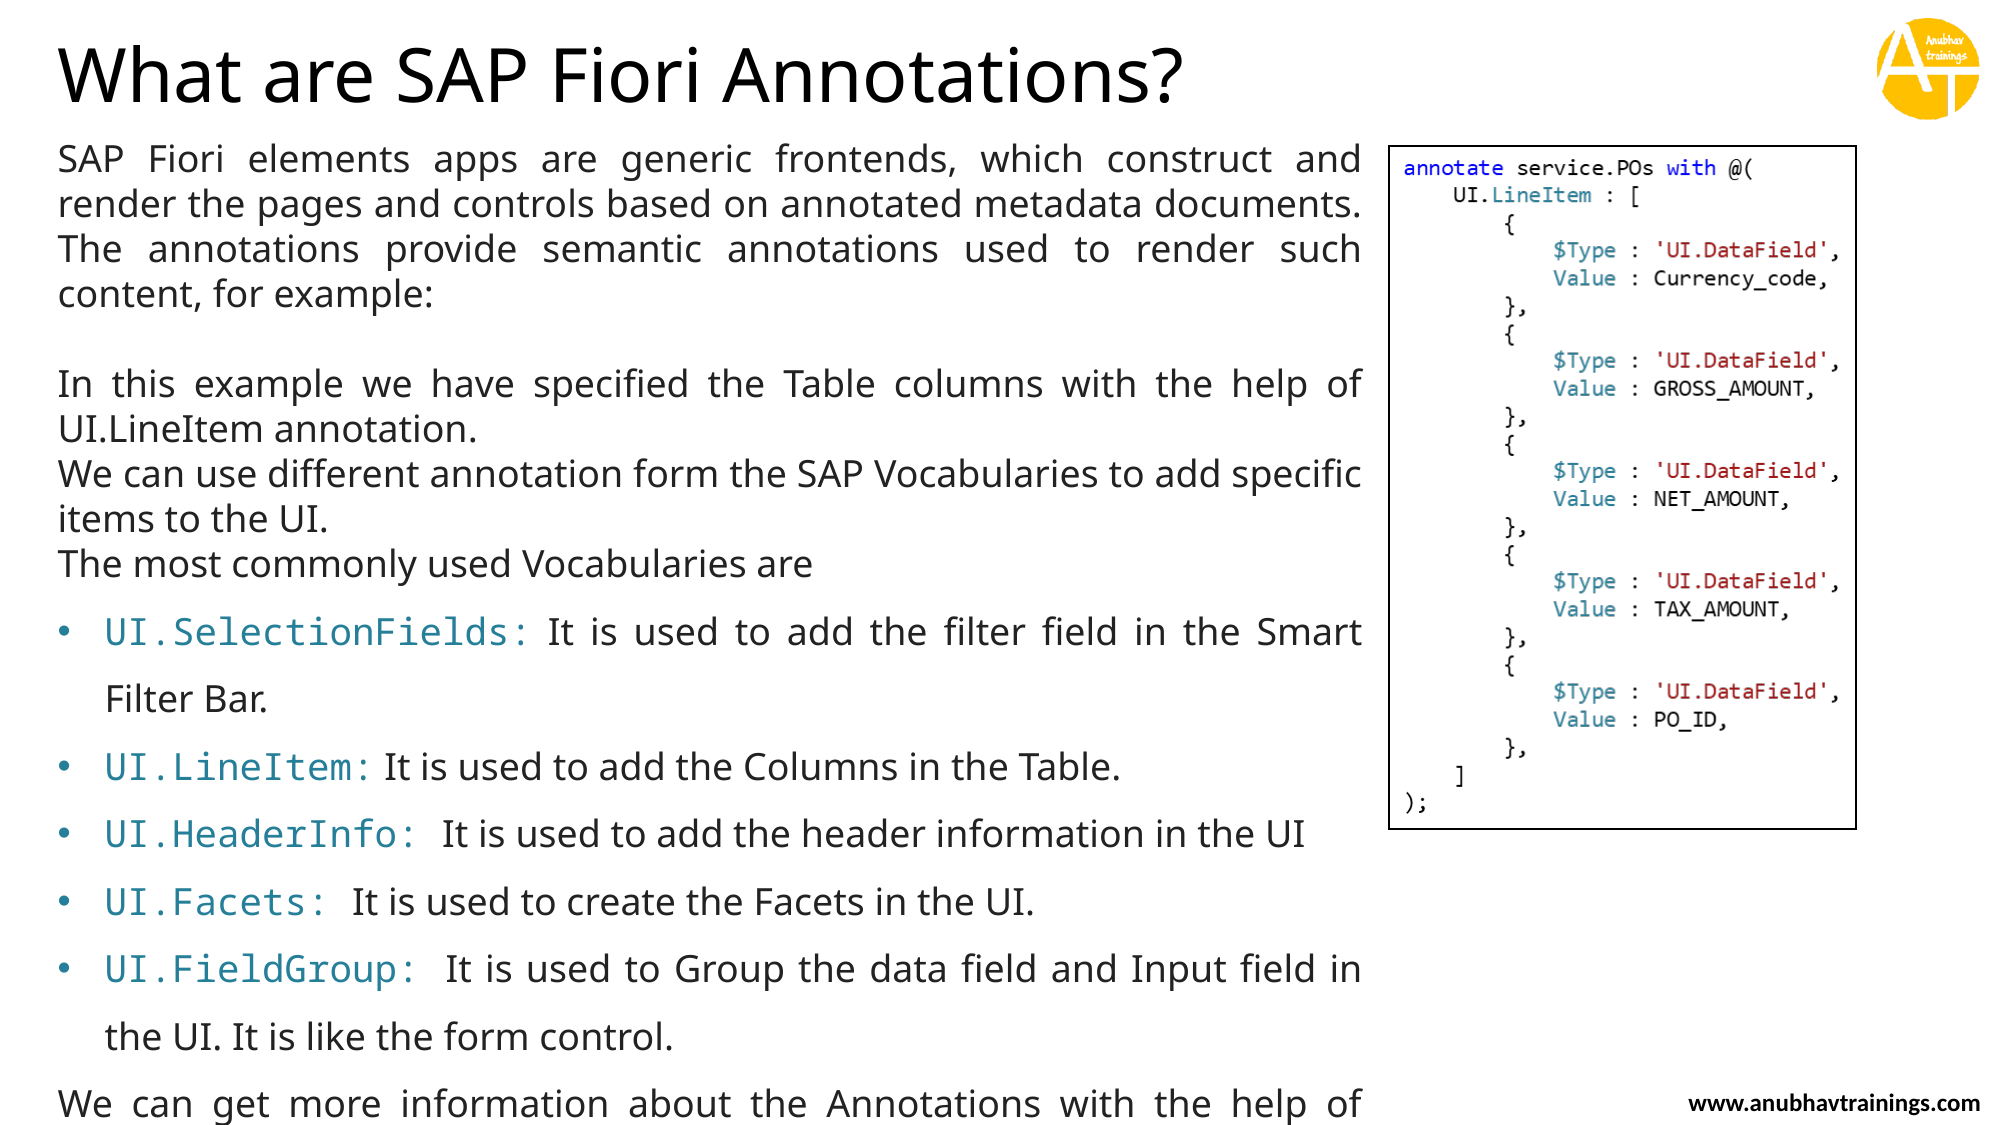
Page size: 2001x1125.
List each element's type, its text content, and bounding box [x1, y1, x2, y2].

picture [1389, 147, 1855, 829]
picture [1866, 11, 1985, 128]
text_box What are SAP Fiori Annotations? [42, 30, 1866, 128]
text_box SAP Fiori elements apps are generic frontends, which construct and render the pages and controls based on annotated metadata documents. The annotations provide semantic annotations used to render such content, for example: In this example we have specified the Table columns with the help of UI.LineItem annotation. We can use different annotation form the SAP Vocabularies to add specific items to the UI. The most commonly used Vocabularies are UI.SelectionFields: It is used to add the filter field in the Smart Filter Bar. UI.LineItem: It is used to add the Columns in the Table. UI.HeaderInfo: It is used to add the header information in the UI UI.Facets: It is used to create the Facets in the UI. UI.FieldGroup: It is used to Group the data field and Input field in the UI. It is like the form control. We can get more information about the Annotations with the help of Documentation: https://cap.cloud.sap/docs/advanced/odata#vocabularies [42, 127, 1378, 1125]
footer www.anubhavtrainings.com [1669, 1089, 2000, 1114]
